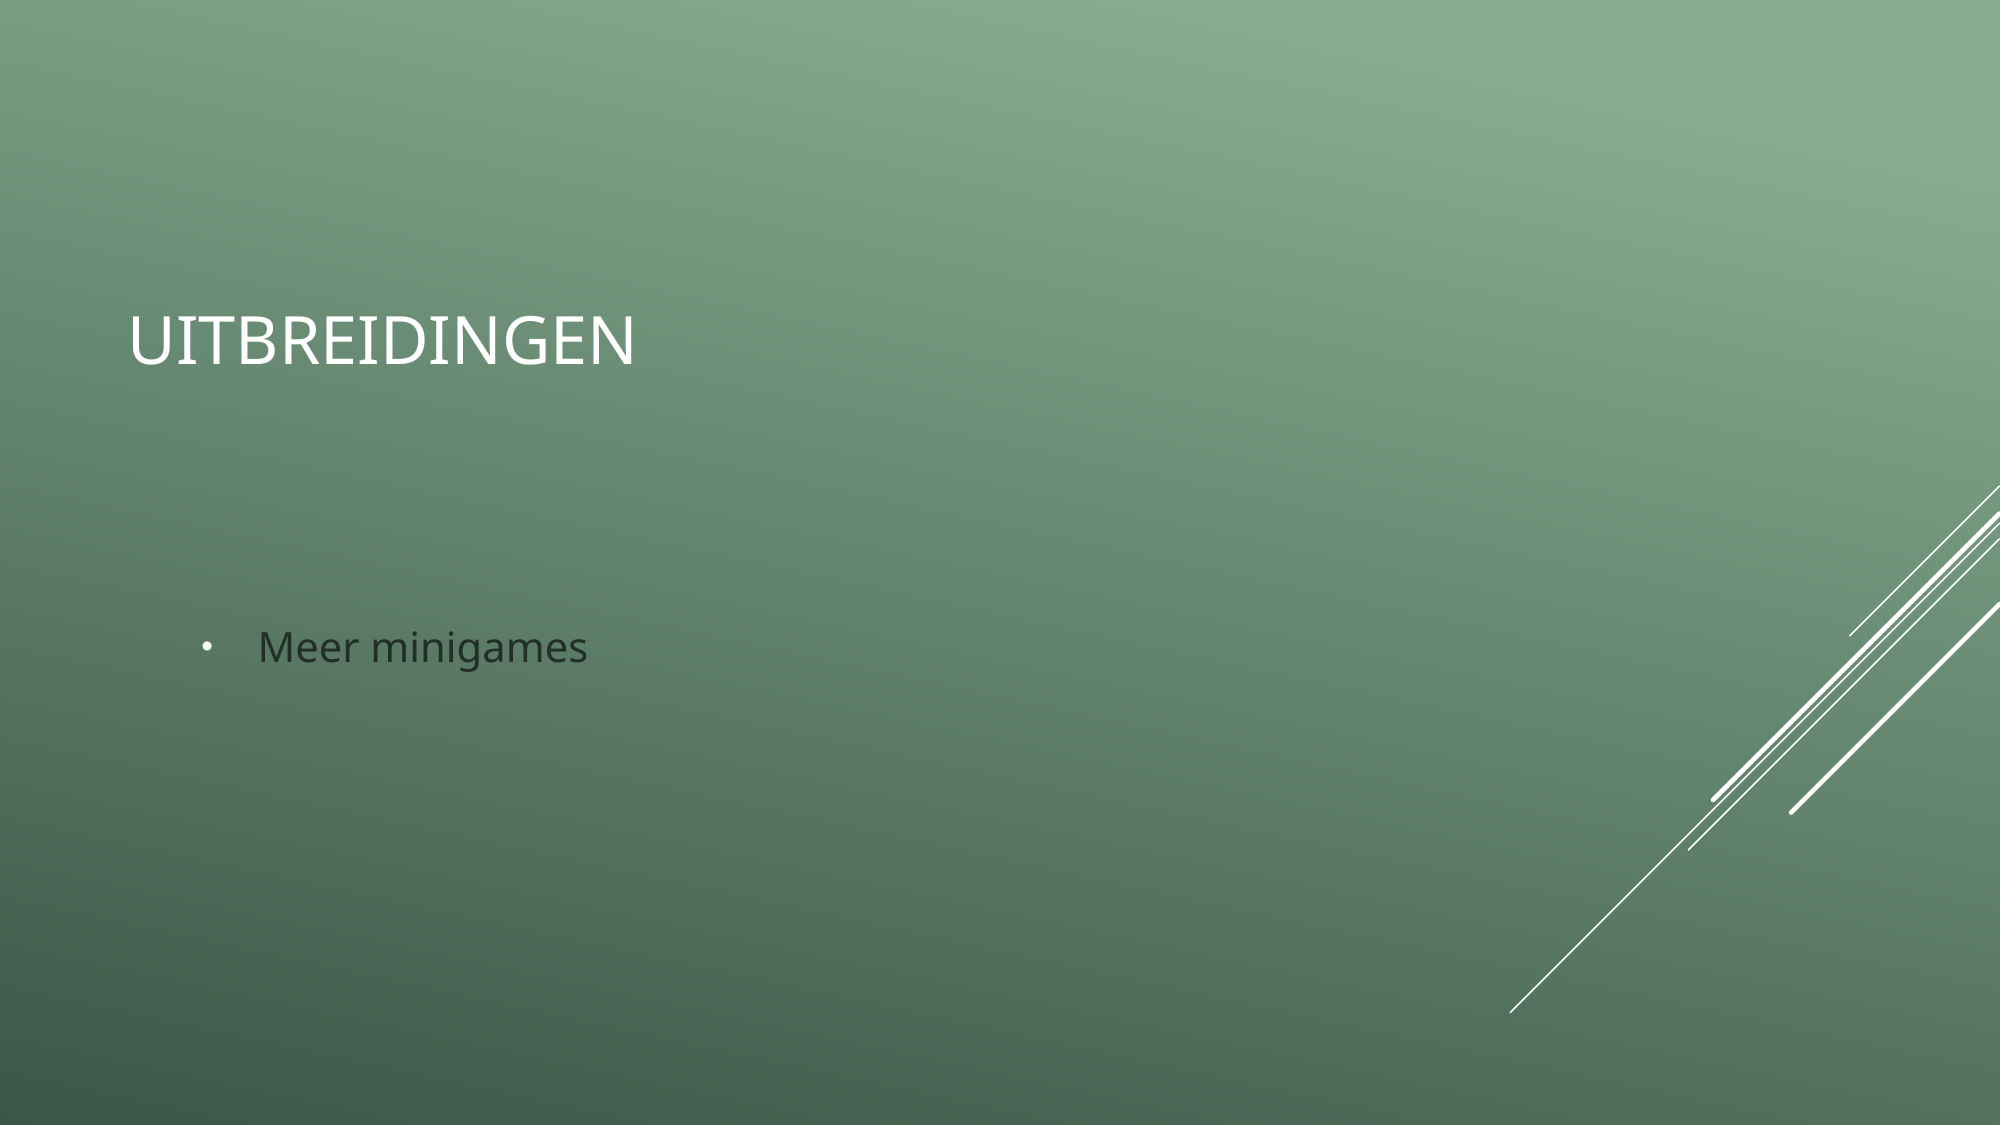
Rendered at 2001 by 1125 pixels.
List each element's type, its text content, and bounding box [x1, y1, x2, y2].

title uitbreidingen [112, 112, 1763, 563]
list Meer minigames [186, 456, 1587, 765]
